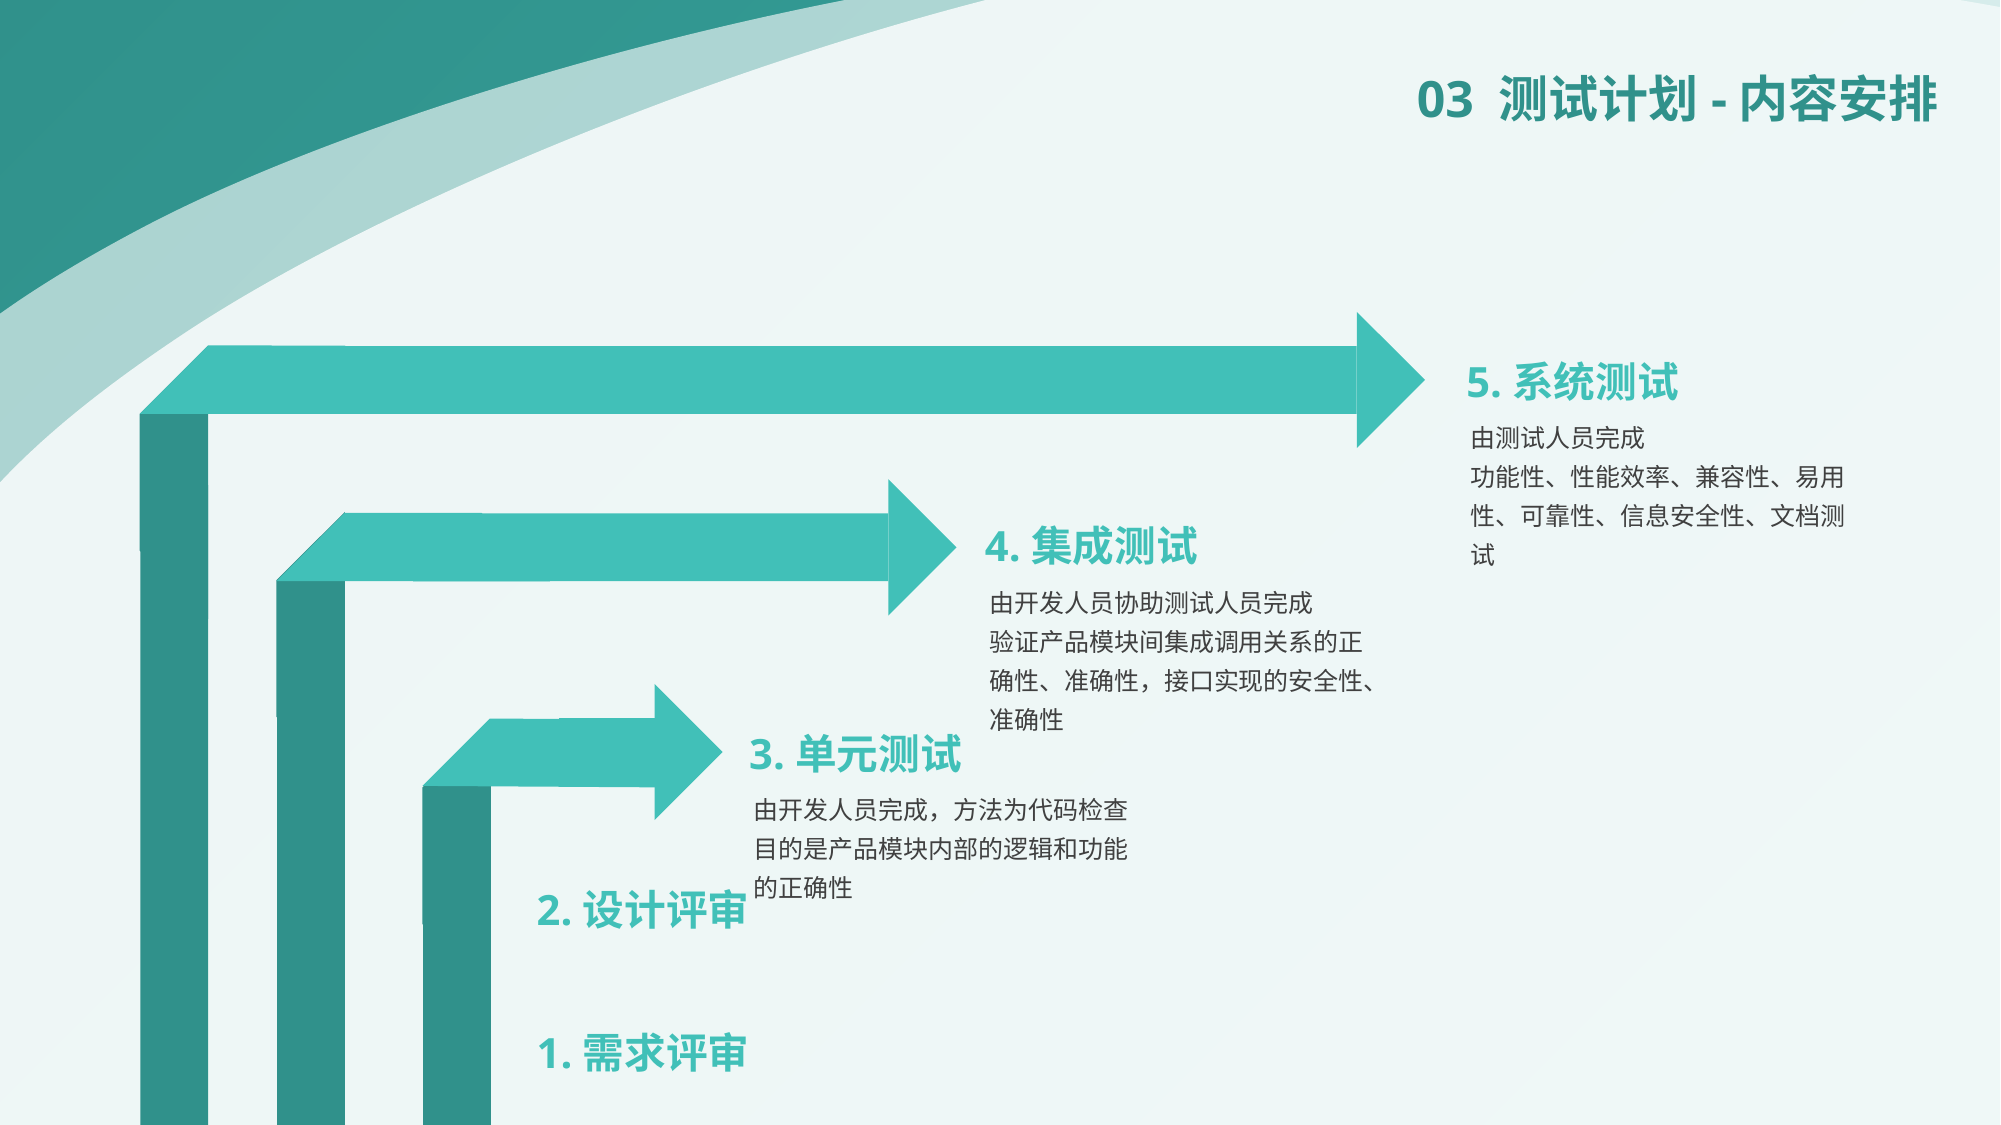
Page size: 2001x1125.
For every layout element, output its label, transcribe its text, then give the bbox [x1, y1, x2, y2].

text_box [458, 683, 723, 874]
text_box 3.单元测试 [734, 705, 977, 785]
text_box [111, 385, 305, 1125]
text_box 1.需求评审 [588, 1004, 765, 1085]
text_box 2.设计评审 [588, 861, 765, 942]
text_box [394, 759, 588, 1125]
text_box 4.集成测试 [970, 511, 1213, 578]
list 03 测试计划-内容安排 [1083, 41, 1955, 162]
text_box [179, 311, 1425, 511]
text_box 由开发人员完成，方法为代码检查 目的是产品模块内部的逻辑和功能的正确性 [738, 778, 1152, 910]
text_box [316, 479, 957, 678]
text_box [248, 551, 442, 1125]
text_box 由测试人员完成 功能性、性能效率、兼容性、易用性、可靠性、信息安全性、文档测试 [1455, 406, 1869, 577]
text_box 5.系统测试 [1451, 333, 1694, 413]
text_box 由开发人员协助测试人员完成 验证产品模块间集成调用关系的正确性、准确性，接口实现的安全性、准确性 [974, 571, 1388, 742]
